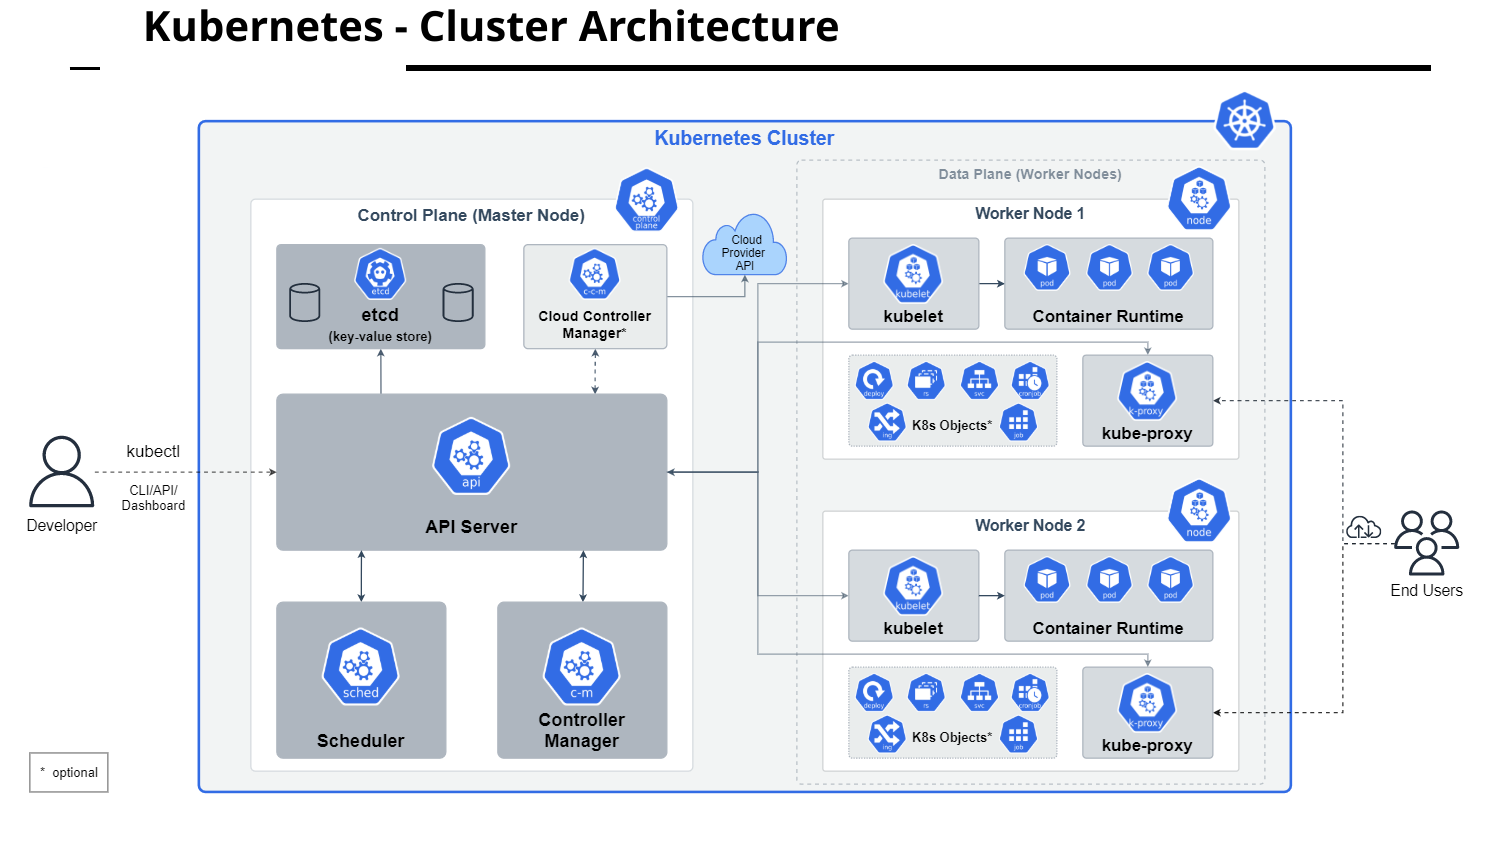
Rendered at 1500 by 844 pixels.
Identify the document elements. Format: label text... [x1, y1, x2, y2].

title Kubernetes - Cluster Architecture [127, 0, 1232, 87]
picture [24, 88, 1465, 794]
